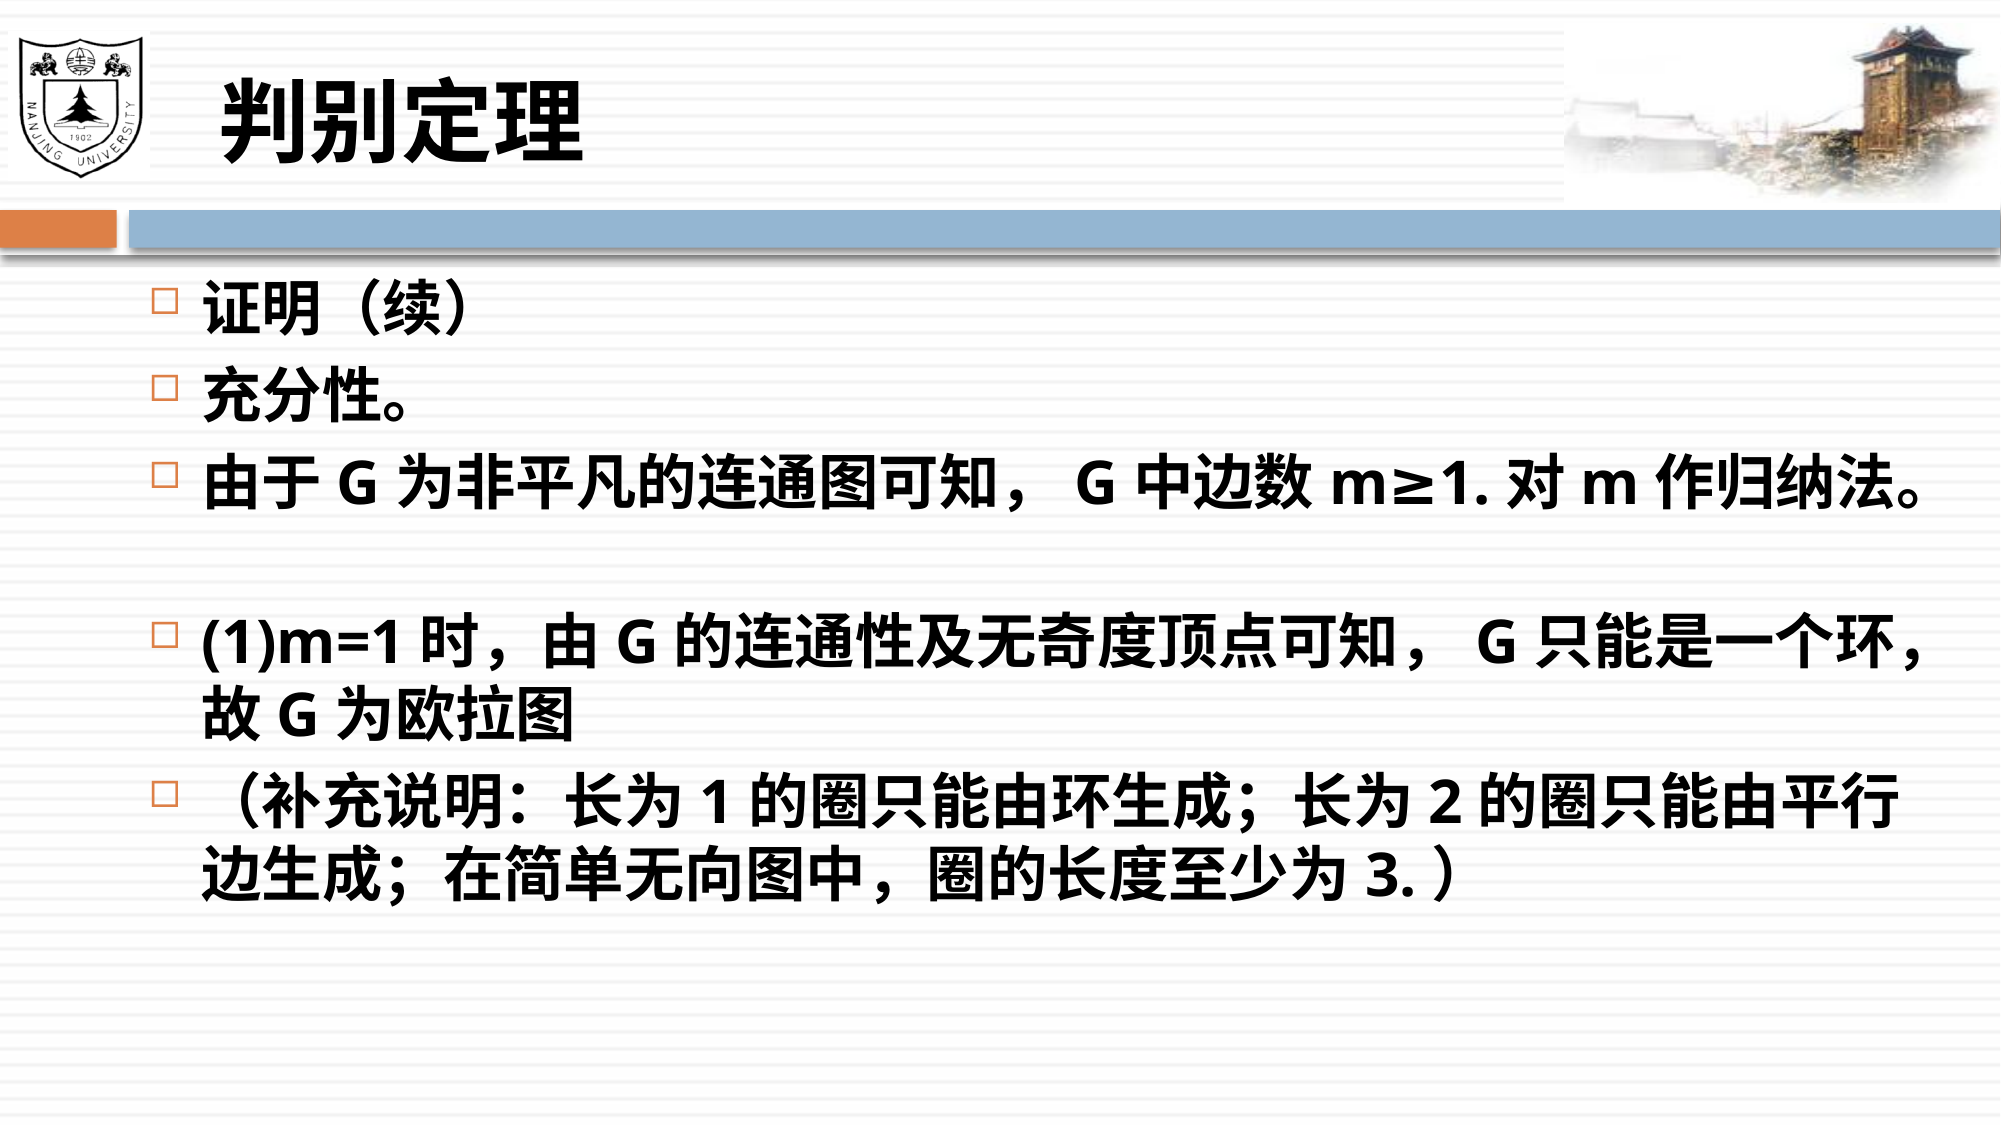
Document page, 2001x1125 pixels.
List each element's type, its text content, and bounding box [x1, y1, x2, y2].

picture [8, 31, 150, 181]
list 证明（续） 充分性。 由于G为非平凡的连通图可知，G中边数m≥1.对m作归纳法。 (1)m=1时，由G的连通性及无奇度顶点可知，G只能是一个环，故G为欧拉图 （补充说明：长为1的圈只能由环生成；长为2的圈只能由平行边生成；在简单无向图中，圈的长度至少为3.） [133, 262, 1918, 1000]
title 判别定理 [203, 37, 1804, 200]
picture [1564, 23, 2000, 203]
